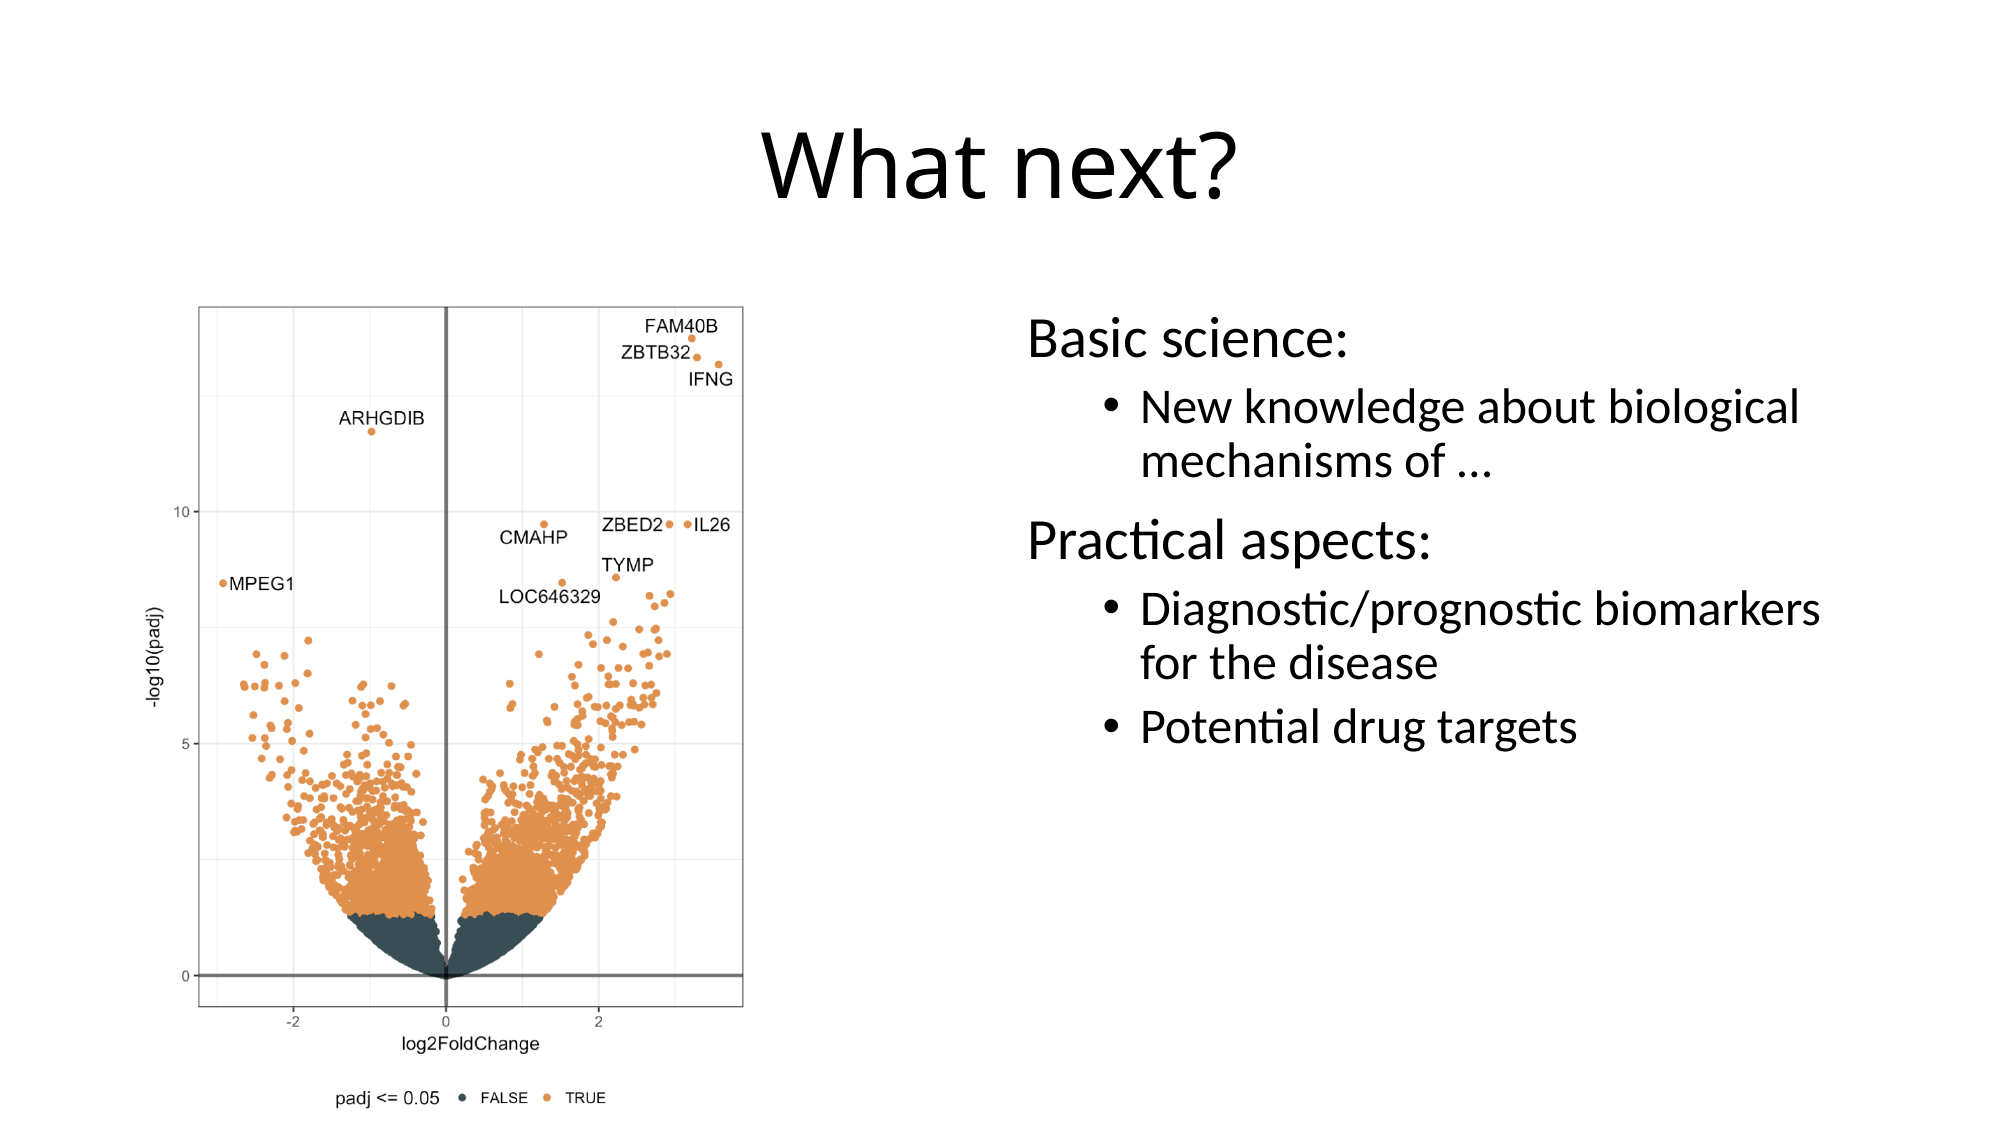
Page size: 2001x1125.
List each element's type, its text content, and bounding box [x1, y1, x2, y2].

title What next? [137, 59, 1863, 278]
list Basic science: New knowledge about biological mechanisms of … Practical aspects: Diagnostic/prognostic biomarkers for the disease Potential drug targets [1012, 299, 1863, 1014]
picture [137, 299, 754, 1116]
